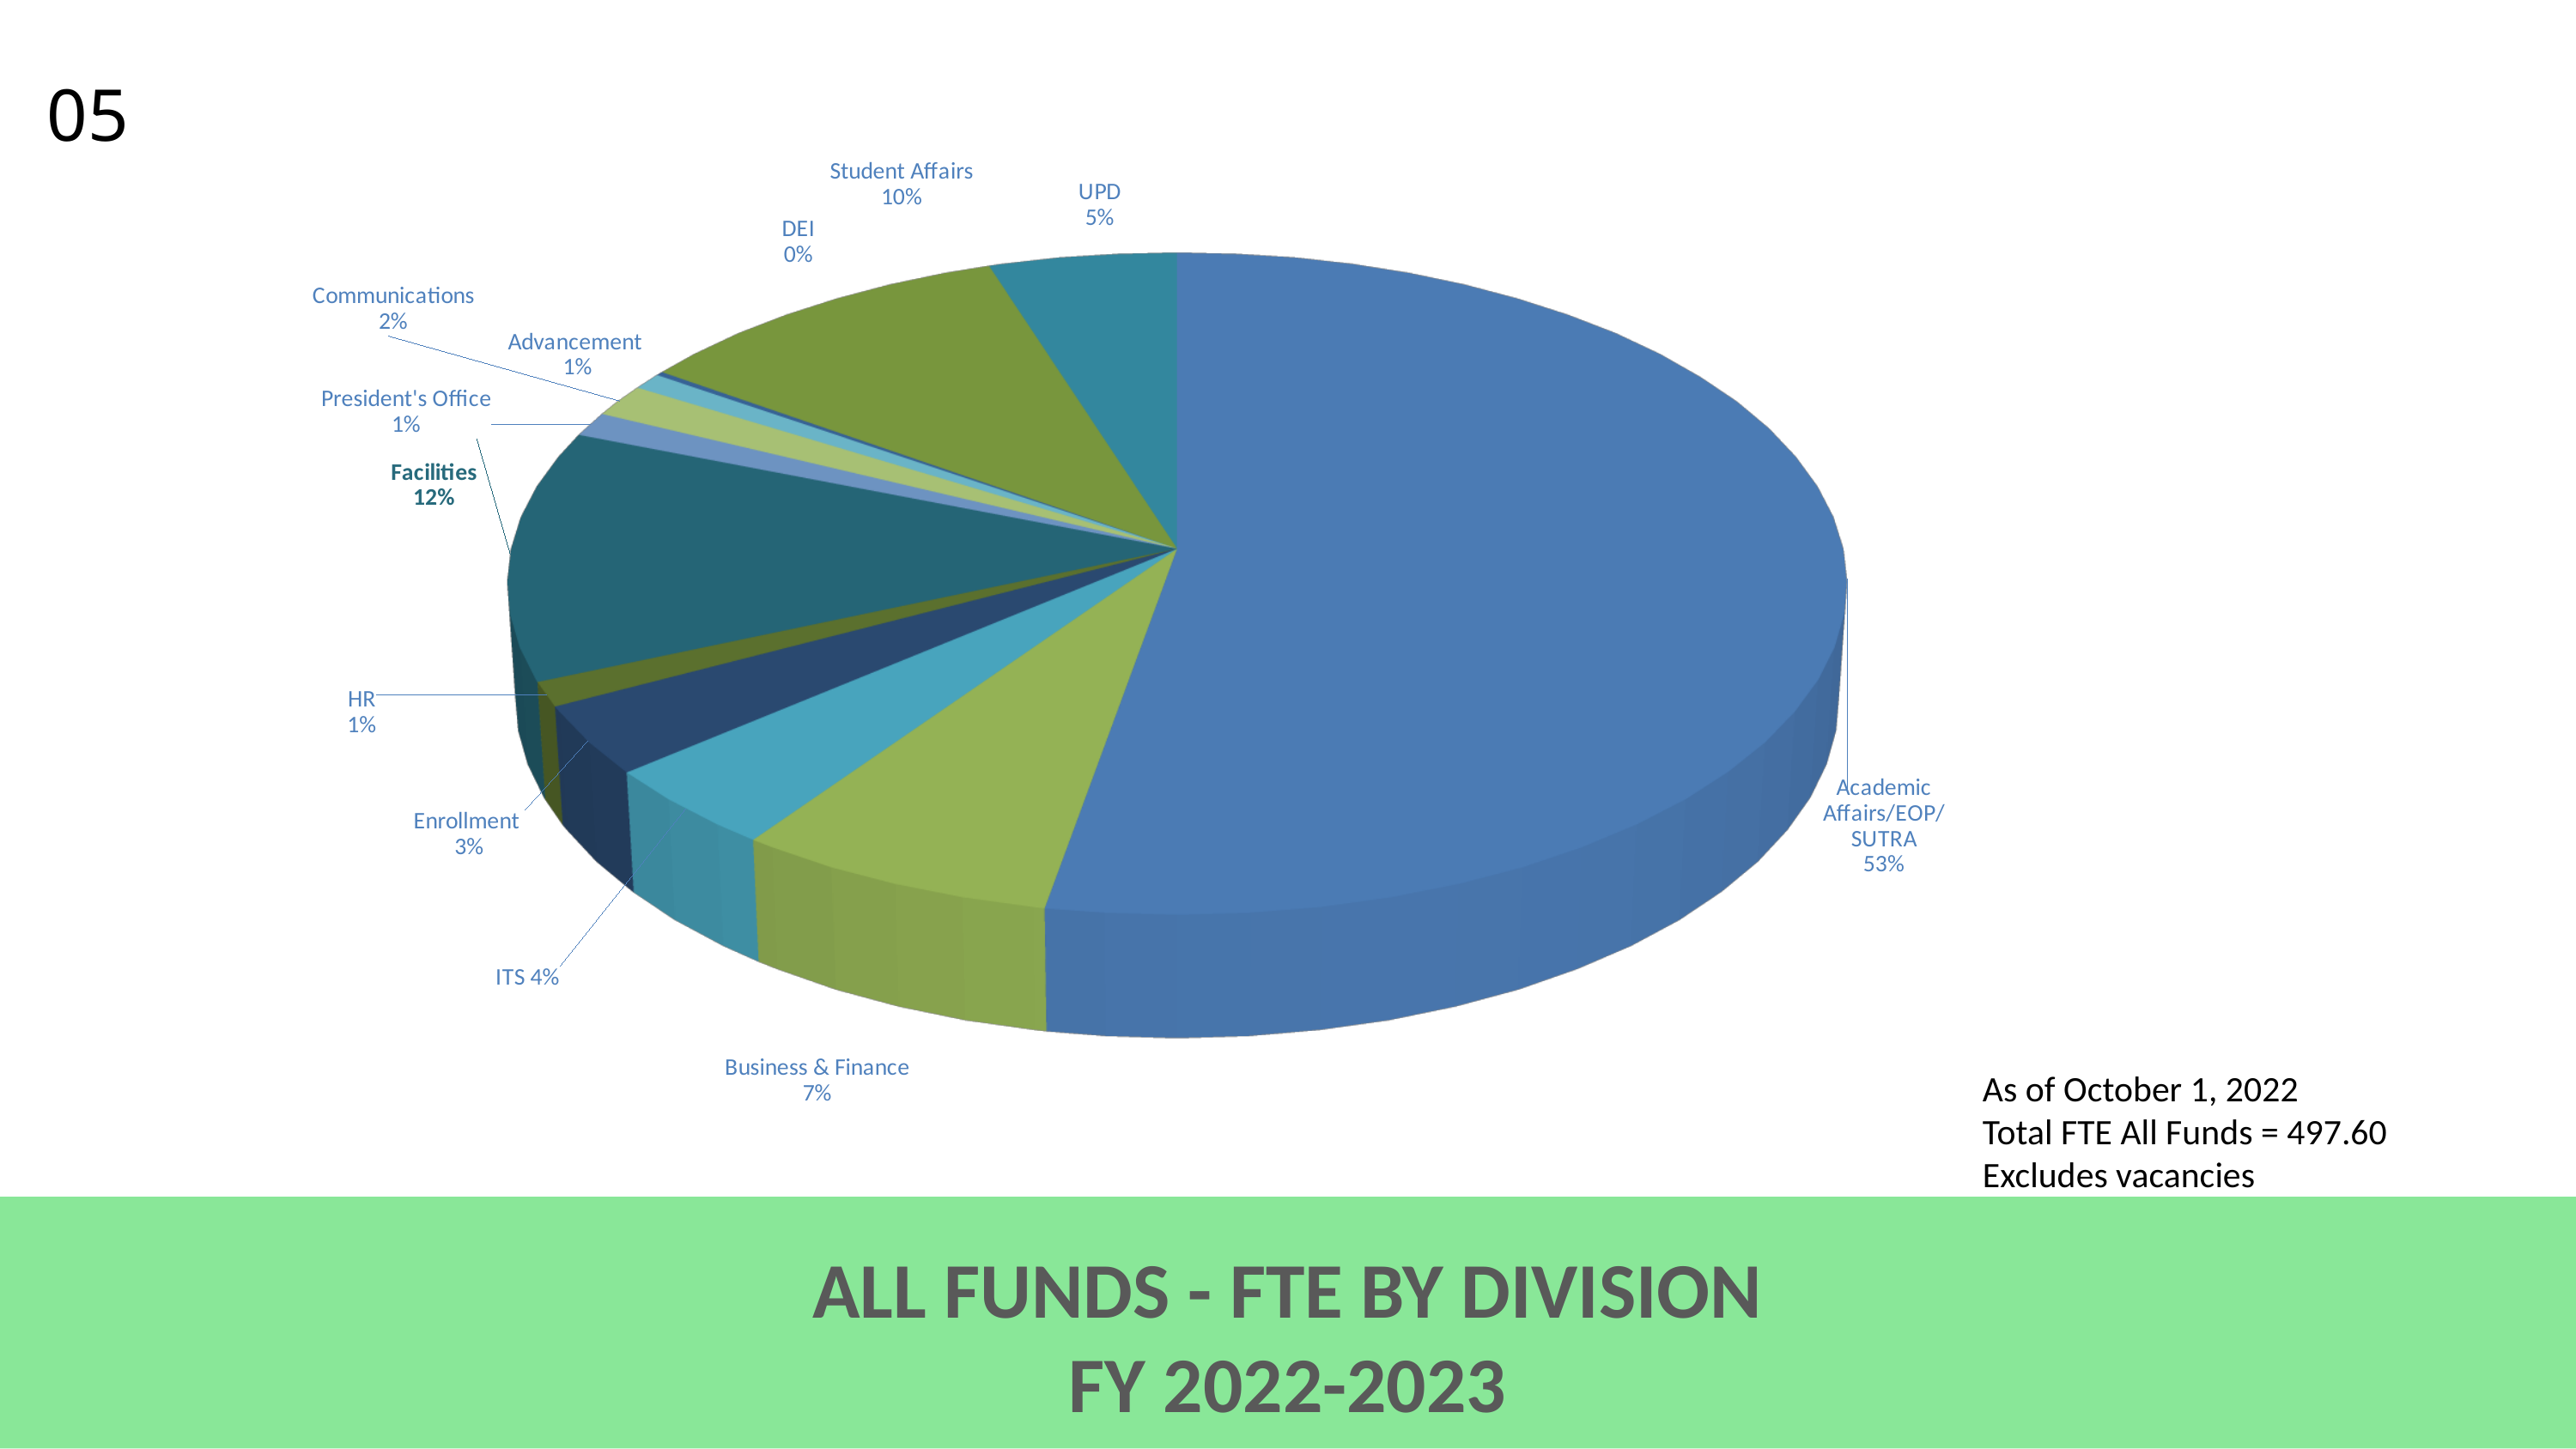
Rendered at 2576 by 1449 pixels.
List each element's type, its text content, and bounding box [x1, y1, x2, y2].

text_box [0, 1197, 2576, 1449]
text_box All Funds - FTE by Division FY 2022-2023 [368, 1239, 2208, 1428]
chart [312, 78, 2208, 1197]
text_box 05 [30, 15, 145, 156]
text_box As of October 1, 2022 Total FTE All Funds = 497.60 Excludes vacancies [2209, 1059, 2549, 1202]
